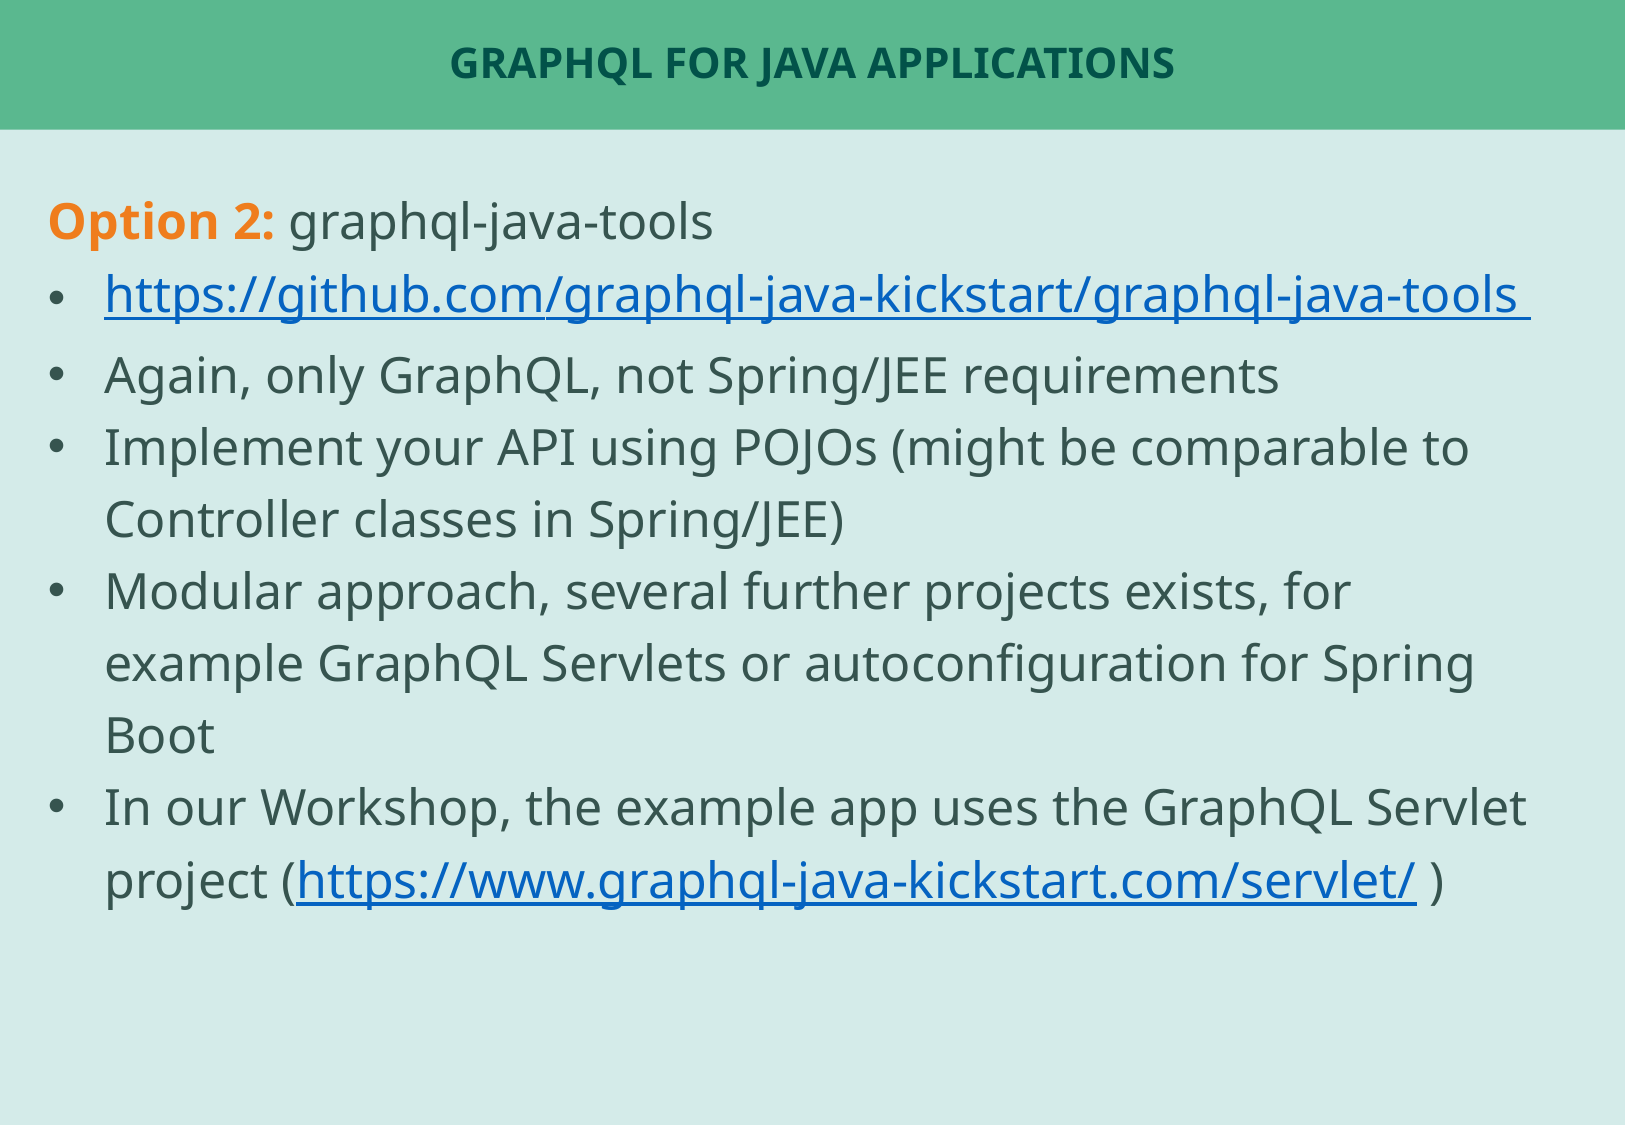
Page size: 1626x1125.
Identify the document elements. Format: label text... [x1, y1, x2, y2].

text_box Option 2: graphql-java-tools https://github.com/graphql-java-kickstart/graphql-java-tools Again, only GraphQL, not Spring/JEE requirements Implement your API using POJOs (might be comparable to Controller classes in Spring/JEE) Modular approach, several further projects exists, for example GraphQL Servlets or autoconfiguration for Spring Boot In our Workshop, the example app uses the GraphQL Servlet project (https://www.graphql-java-kickstart.com/servlet/ ) [33, 169, 1554, 1125]
title GraphQL For Java applications [0, 0, 1625, 130]
